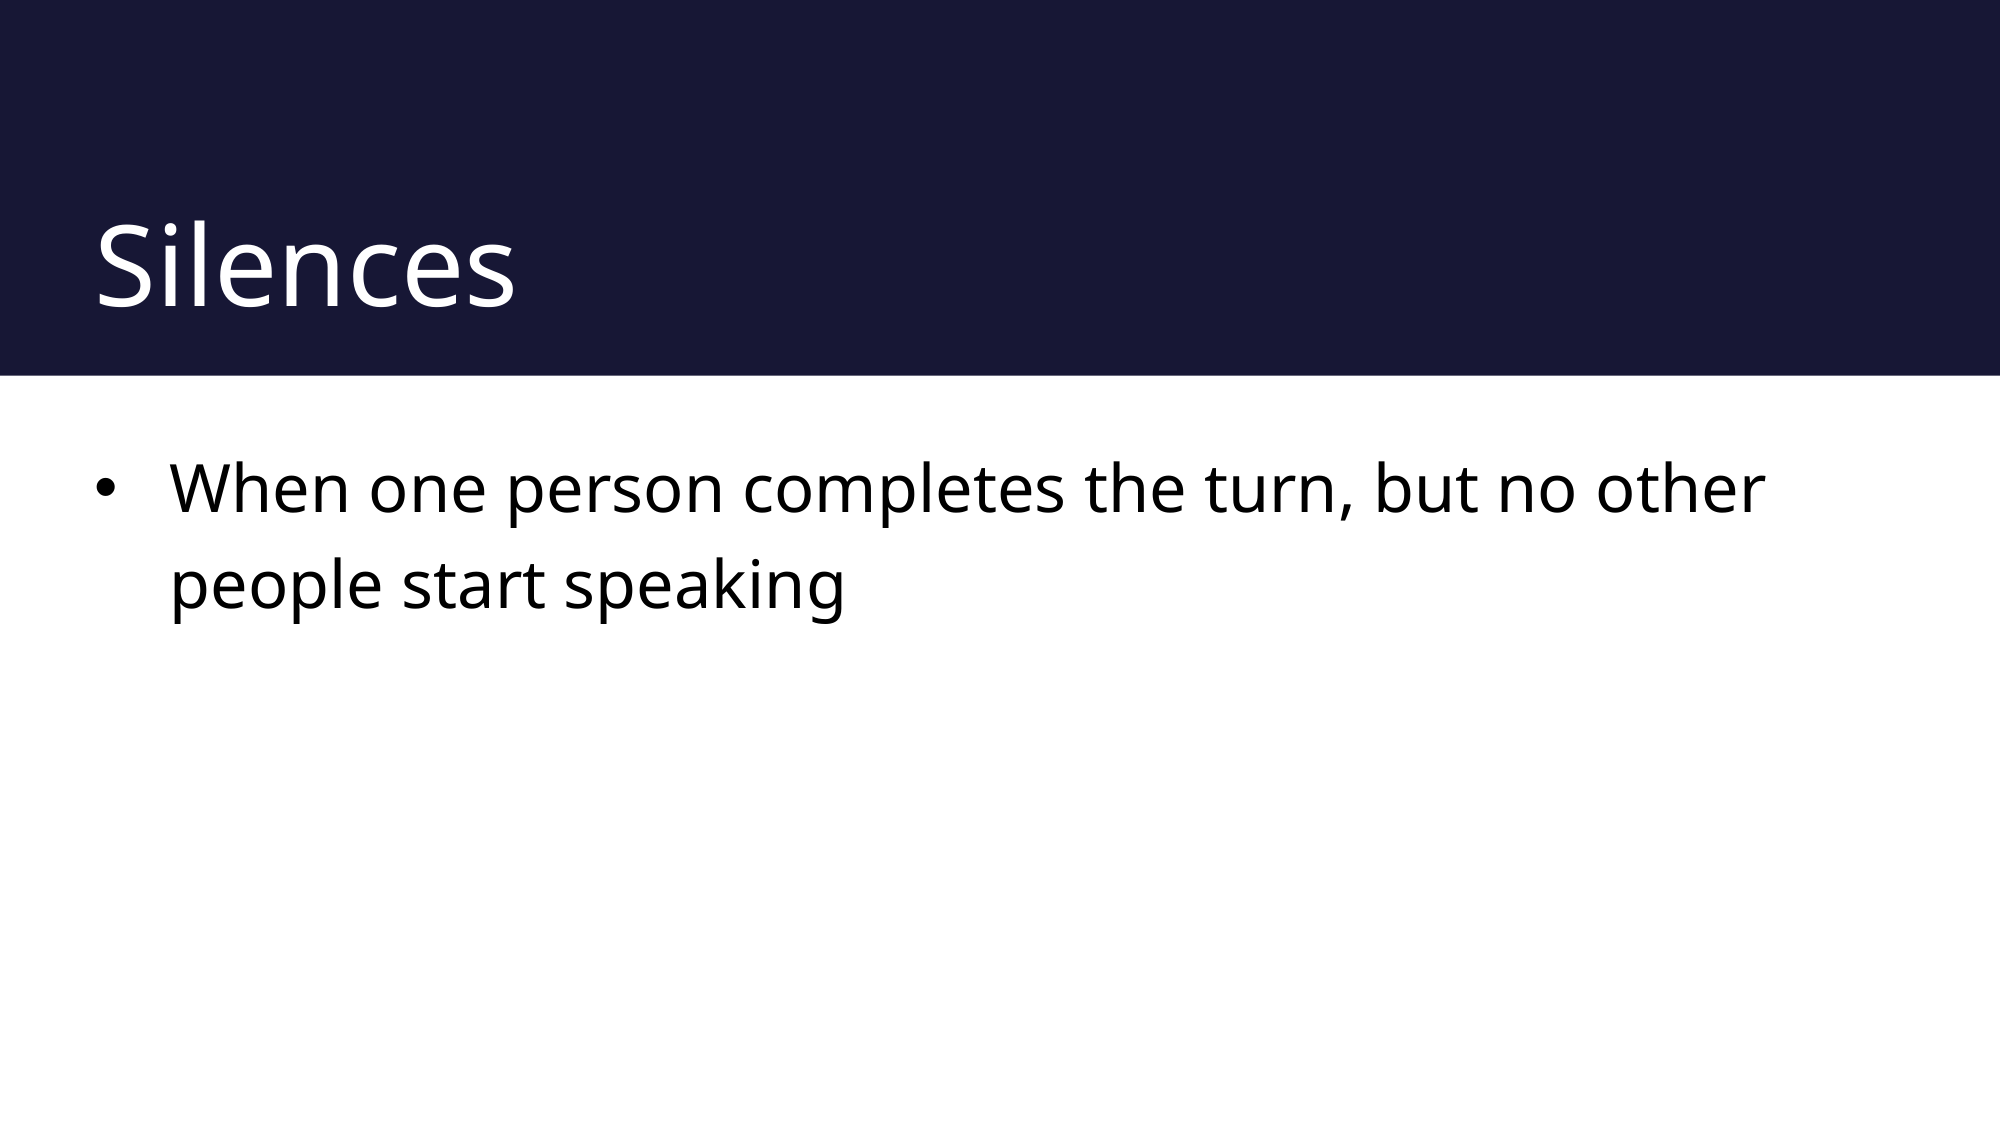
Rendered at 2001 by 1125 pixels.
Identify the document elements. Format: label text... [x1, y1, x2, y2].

list When one person completes the turn, but no other people start speaking [79, 422, 1863, 1014]
title Silences [79, 59, 1863, 337]
